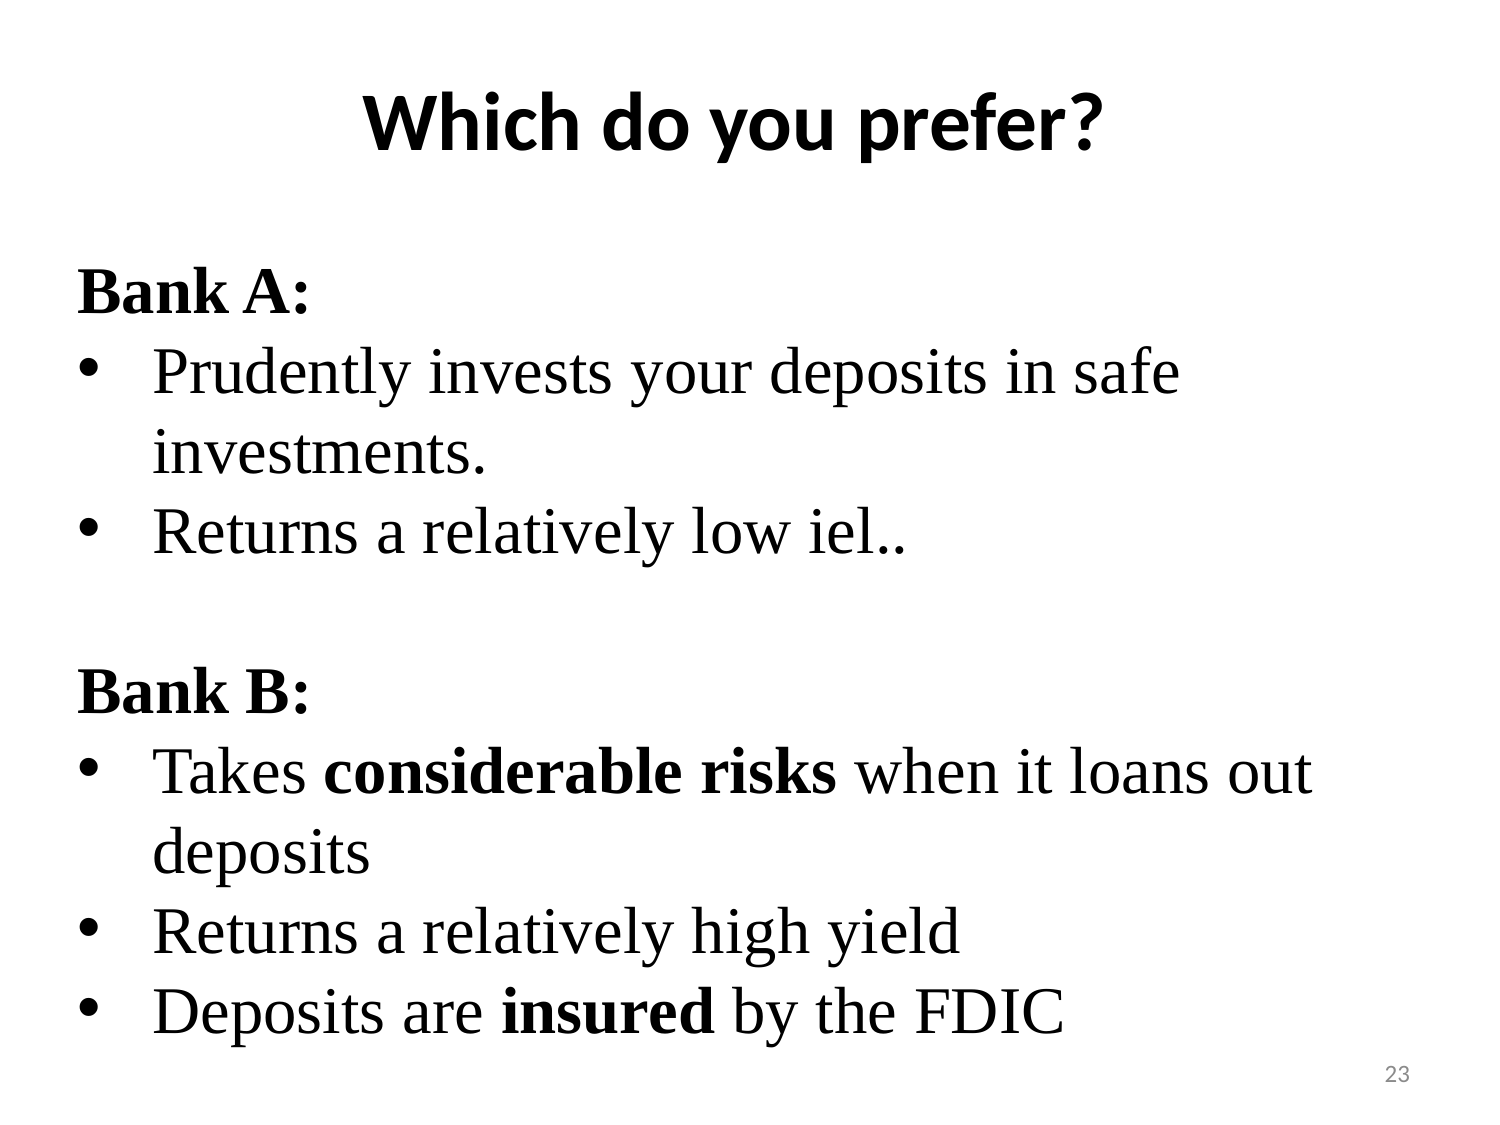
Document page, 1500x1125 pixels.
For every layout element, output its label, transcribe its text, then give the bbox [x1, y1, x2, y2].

title Which do you prefer? [62, 37, 1425, 197]
slide_number 23 [1074, 1042, 1425, 1103]
text_box Bank A: Prudently invests your deposits in safe investments. Returns a relatively low iel.. Bank B: Takes considerable risks when it loans out deposits Returns a relatively high yield Deposits are insured by the FDIC [62, 239, 1438, 1054]
